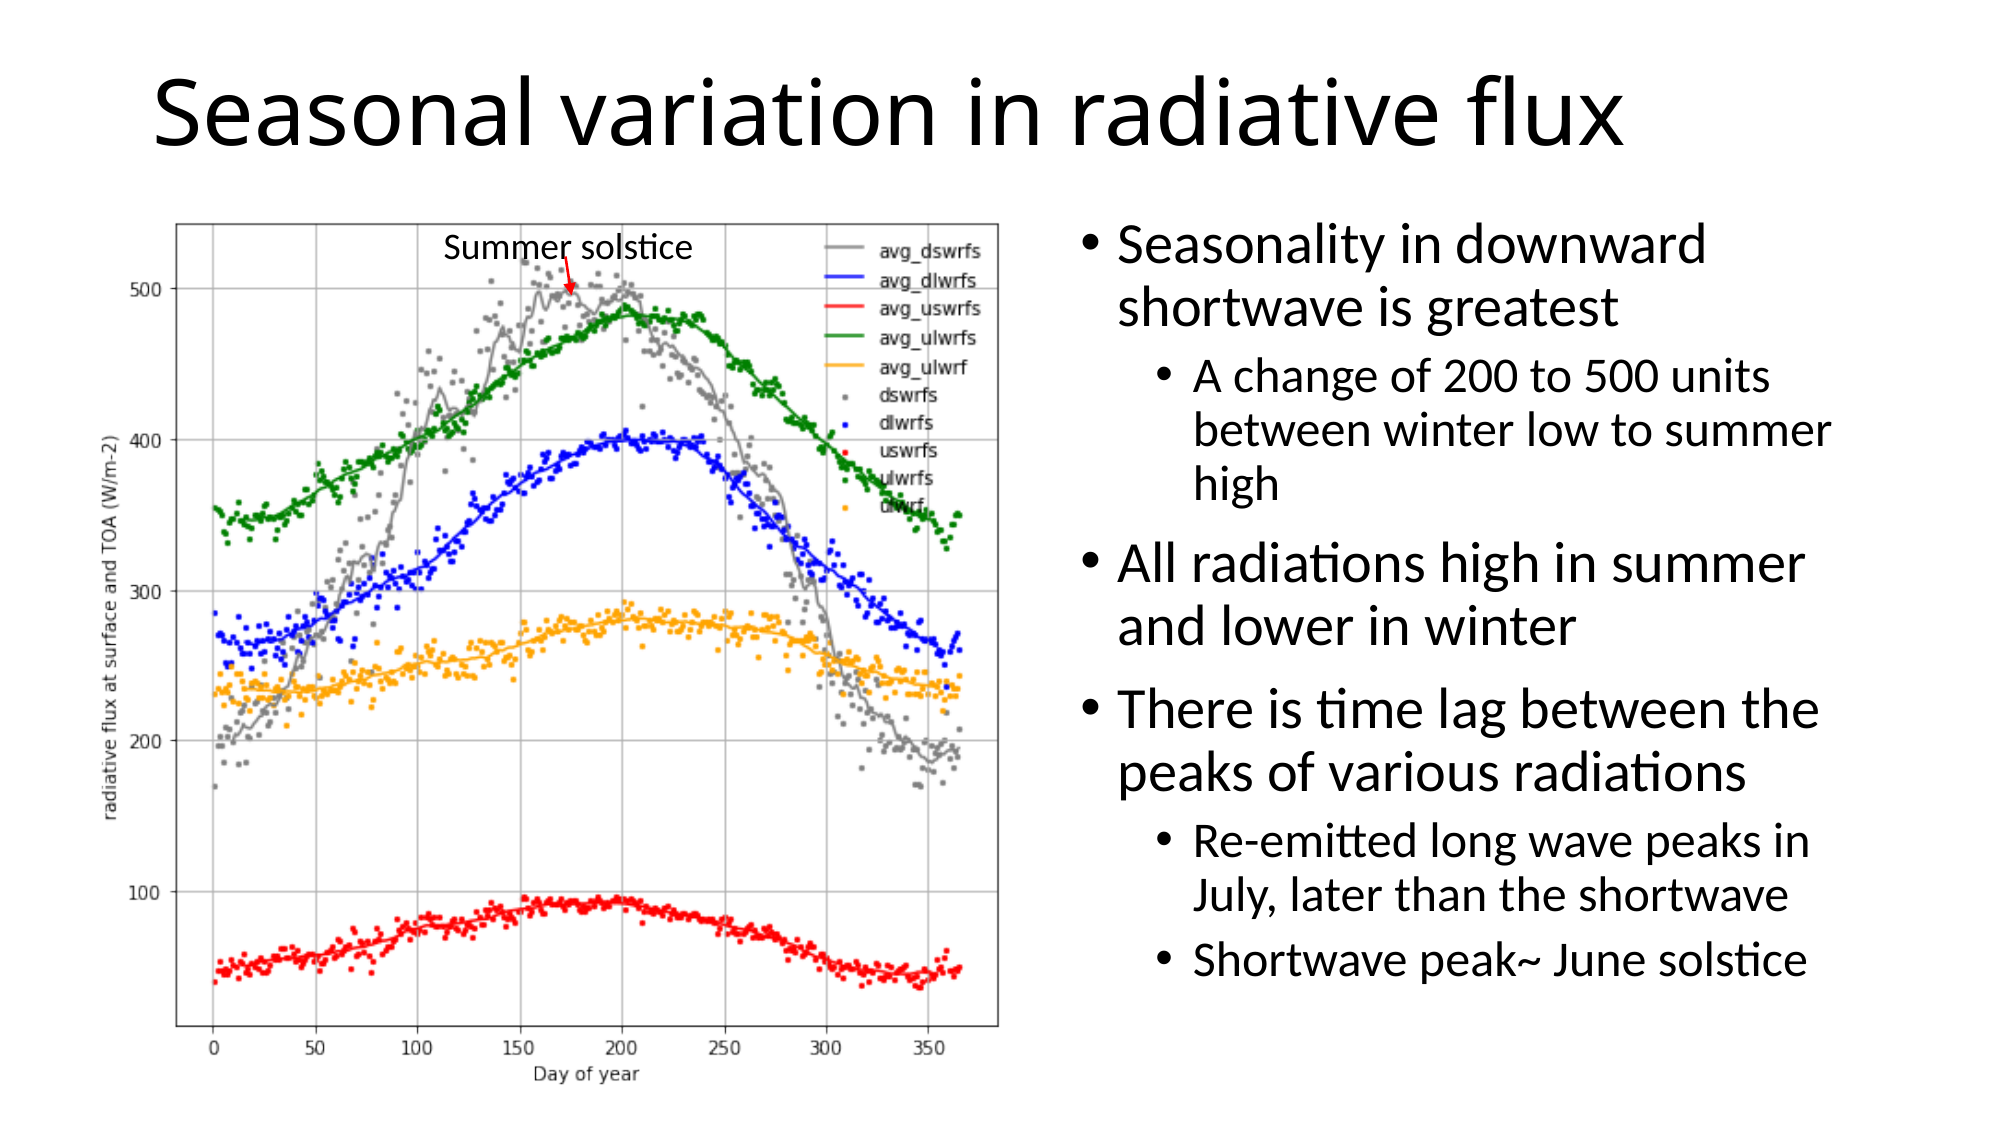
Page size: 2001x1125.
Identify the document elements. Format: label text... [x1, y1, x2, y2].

picture [89, 205, 1018, 1096]
title Seasonal variation in radiative flux [137, 7, 1863, 225]
text_box Seasonality in downward shortwave is greatest A change of 200 to 500 units between winter low to summer high All radiations high in summer and lower in winter There is time lag between the peaks of various radiations Re-emitted long wave peaks in July, later than the shortwave Shortwave peak~ June solstice [1065, 205, 1882, 1040]
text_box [565, 256, 572, 296]
